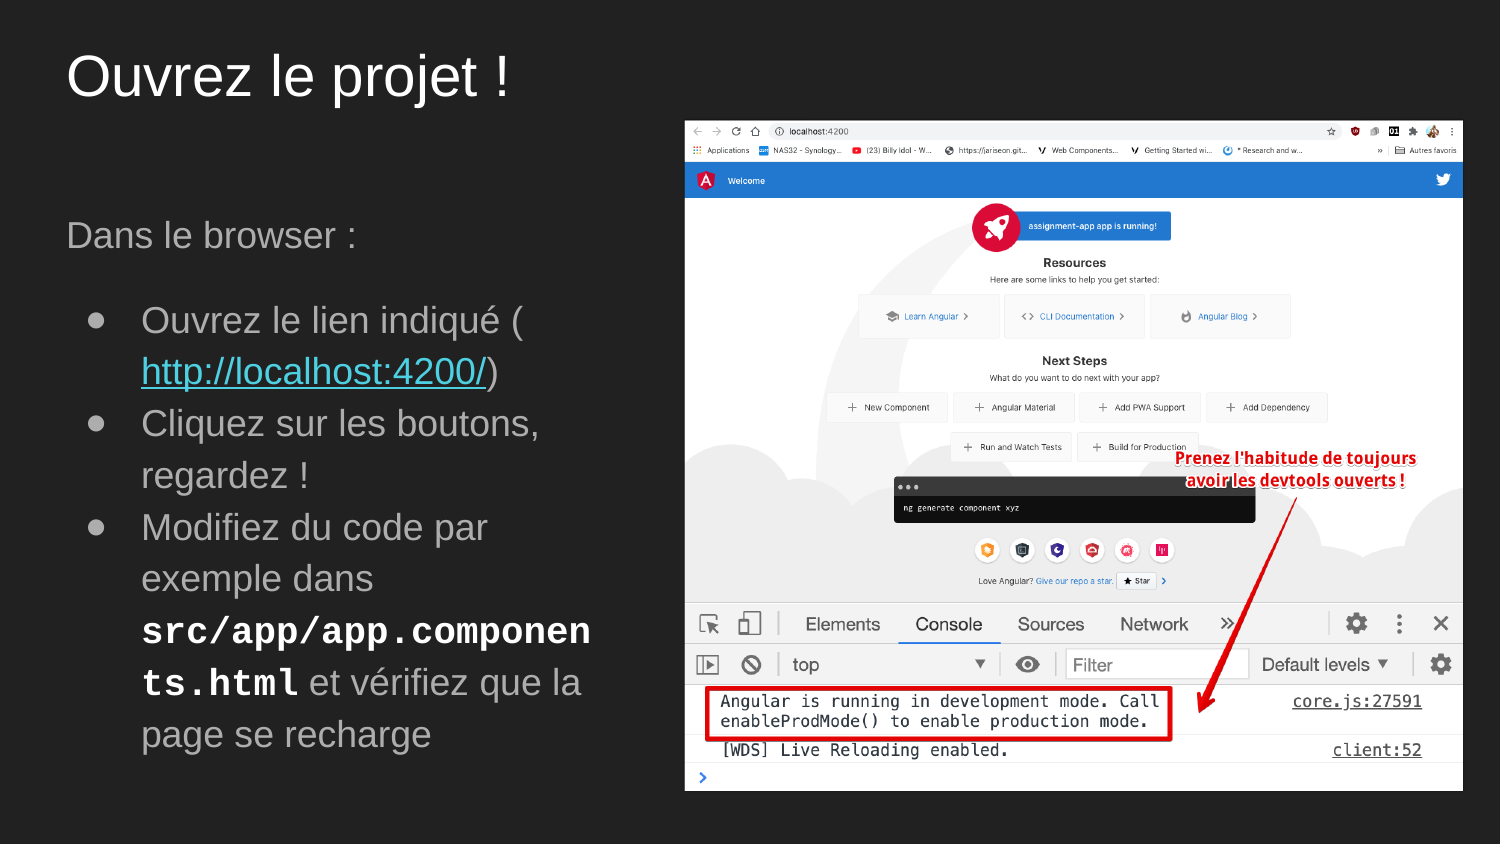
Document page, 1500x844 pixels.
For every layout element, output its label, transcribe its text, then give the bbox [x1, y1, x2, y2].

title Ouvrez le projet ! [51, 23, 1449, 117]
picture [681, 116, 1466, 794]
list Dans le browser : Ouvrez le lien indiqué (http://localhost:4200/) Cliquez sur les boutons, regardez ! Modifiez du code par exemple dans src/app/app.components.html et vérifiez que la page se recharge [51, 189, 608, 750]
